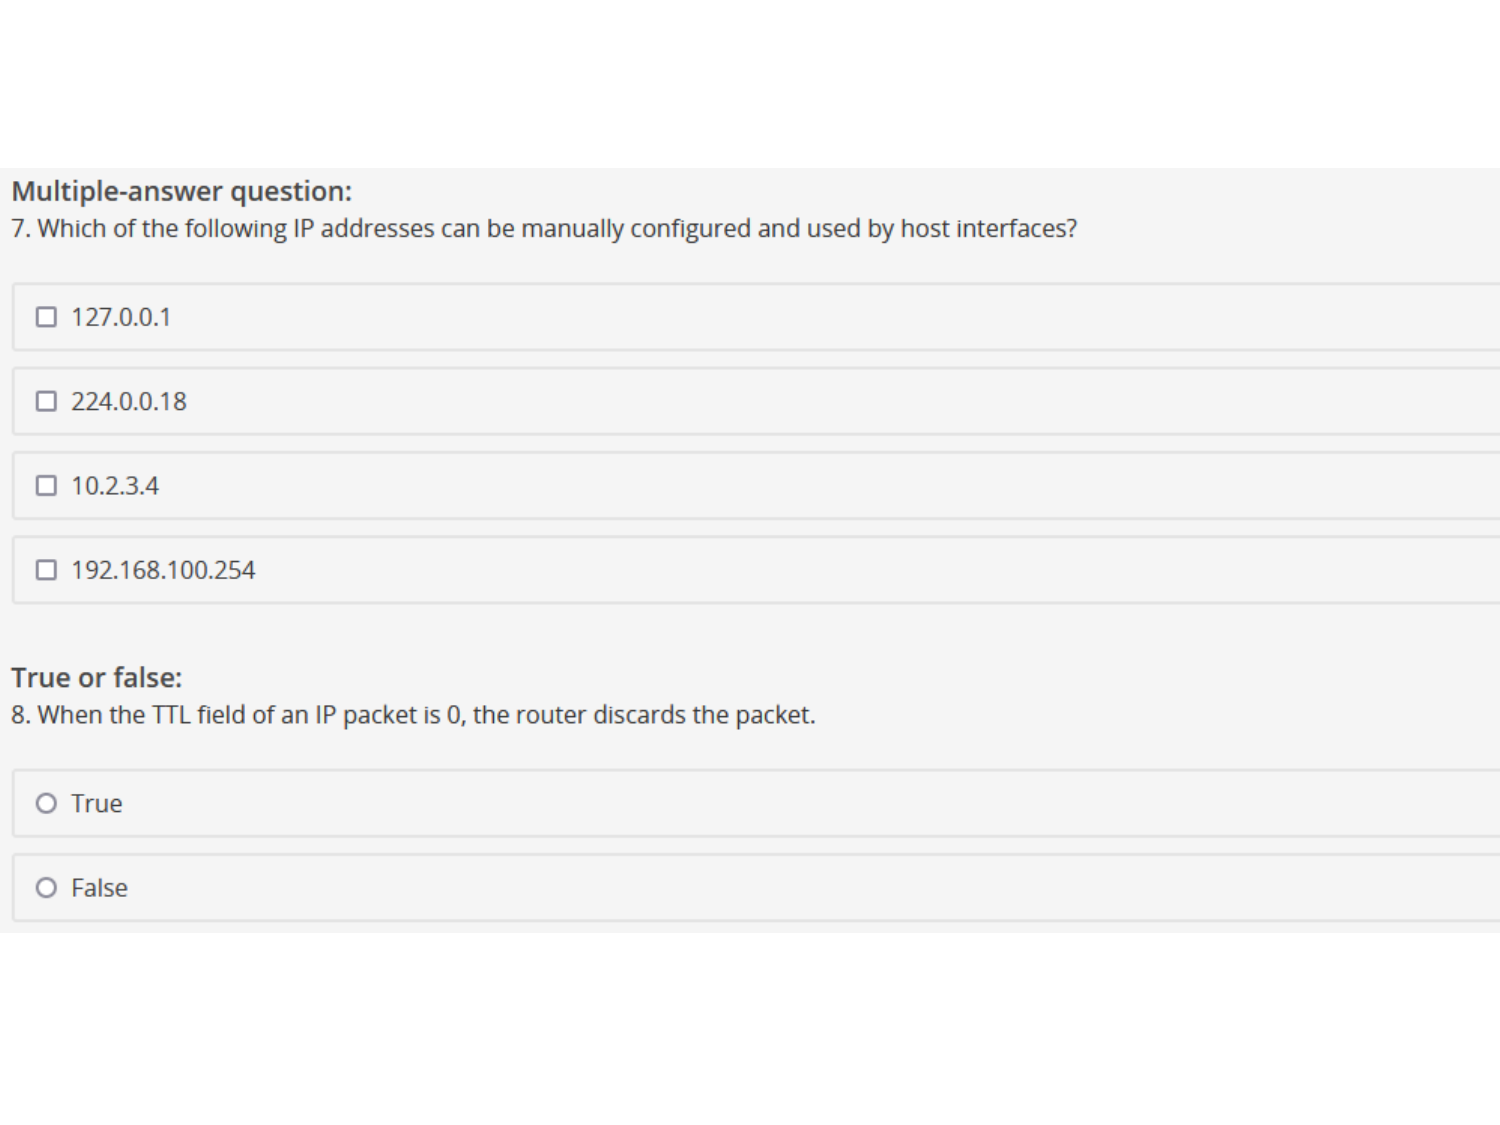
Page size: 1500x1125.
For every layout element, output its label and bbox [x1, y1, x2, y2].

picture [0, 168, 1500, 933]
